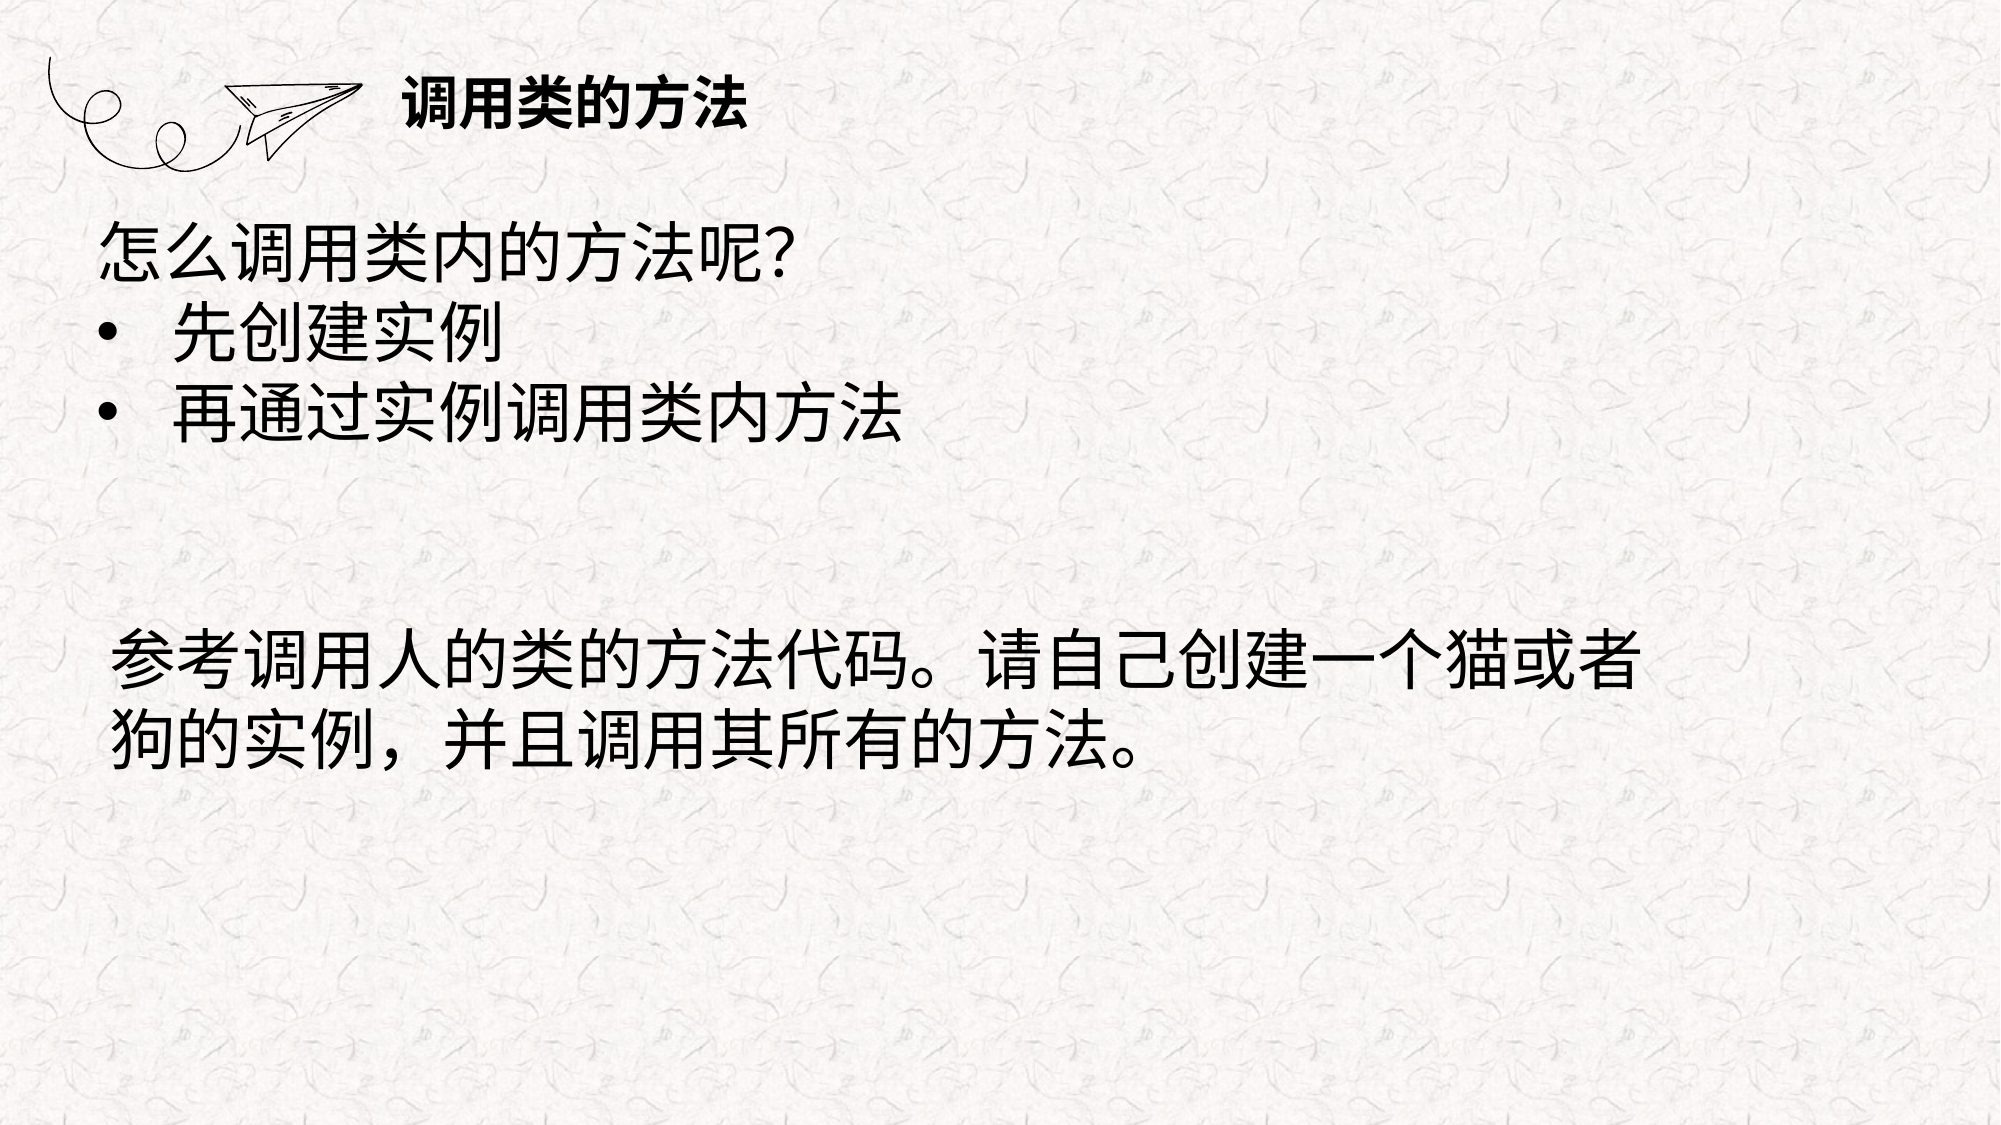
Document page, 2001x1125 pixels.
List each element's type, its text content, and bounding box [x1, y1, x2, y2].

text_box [48, 56, 766, 172]
text_box 参考调用人的类的方法代码。请自己创建一个猫或者狗的实例，并且调用其所有的方法。 [94, 610, 1719, 785]
picture [0, 0, 2001, 1125]
text_box 怎么调用类内的方法呢？ 先创建实例 再通过实例调用类内方法 [81, 203, 1035, 597]
